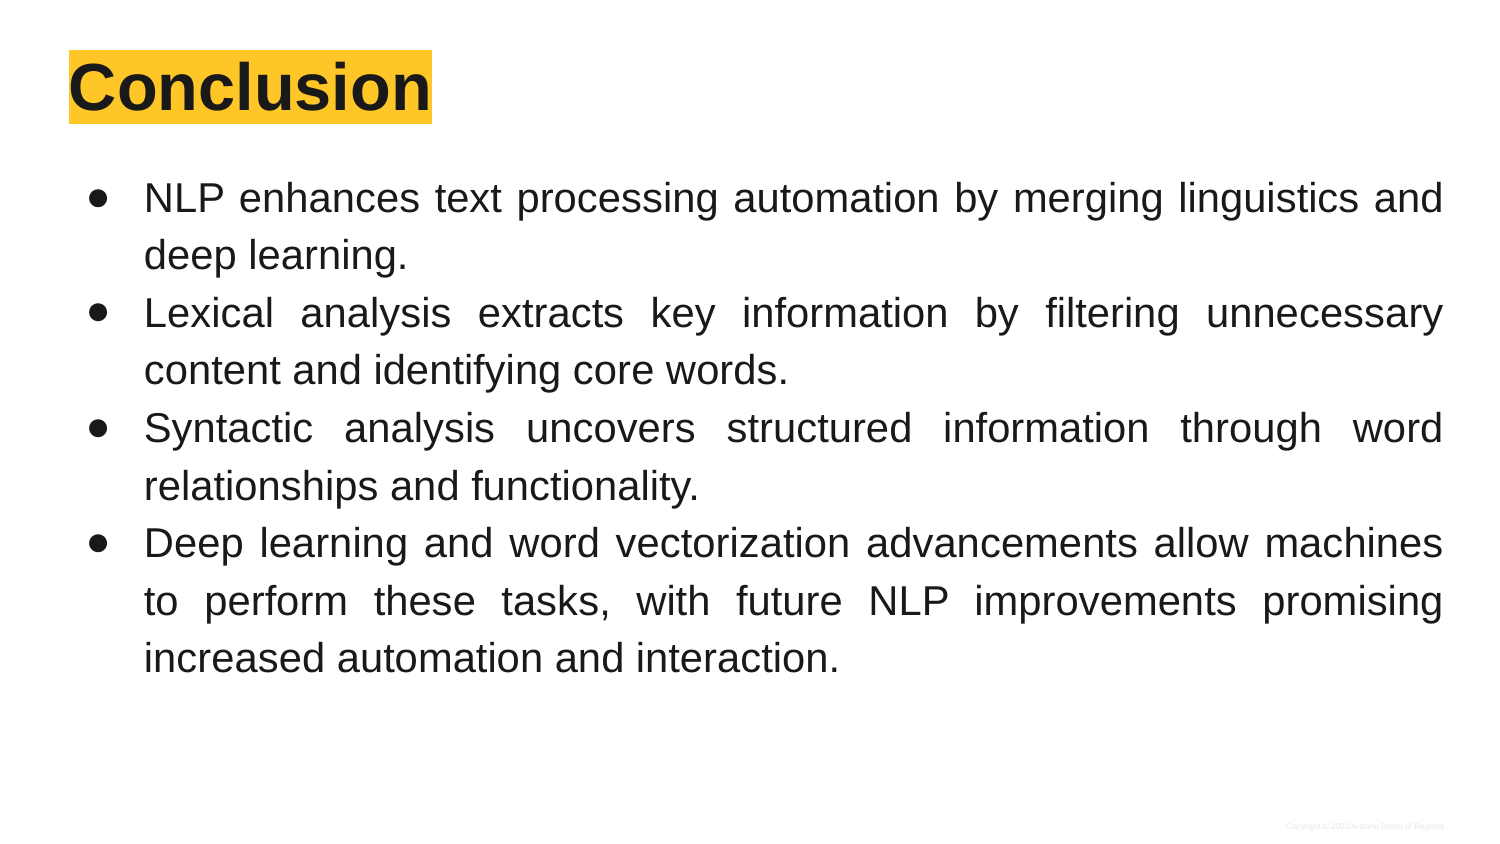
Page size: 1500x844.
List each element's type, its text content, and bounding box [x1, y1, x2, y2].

list NLP enhances text processing automation by merging linguistics and deep learning. Lexical analysis extracts key information by filtering unnecessary content and identifying core words. Syntactic analysis uncovers structured information through word relationships and functionality. Deep learning and word vectorization advancements allow machines to perform these tasks, with future NLP improvements promising increased automation and interaction. [69, 163, 1445, 792]
title Conclusion [68, 52, 1449, 125]
